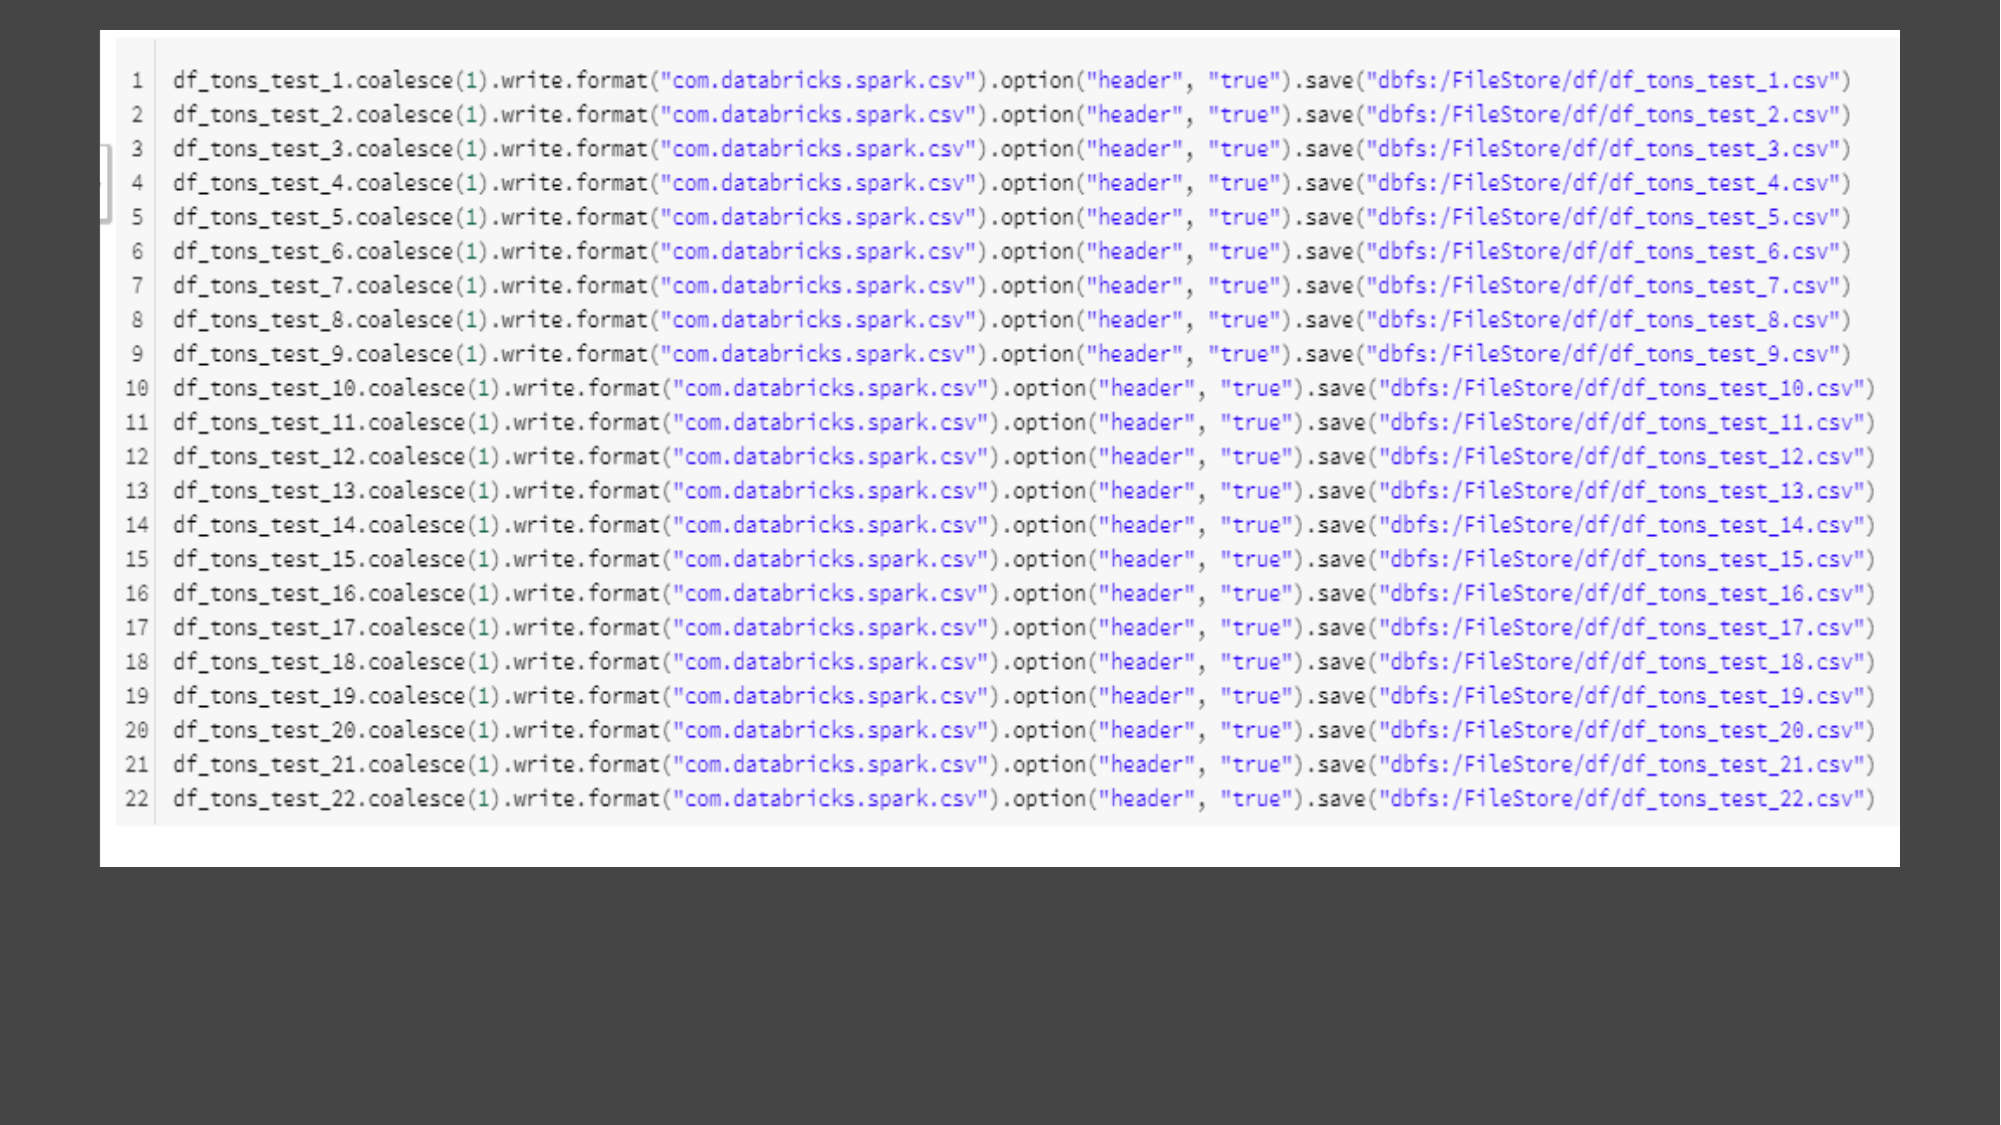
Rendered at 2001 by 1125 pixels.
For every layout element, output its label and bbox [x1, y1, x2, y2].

picture [99, 30, 1900, 867]
